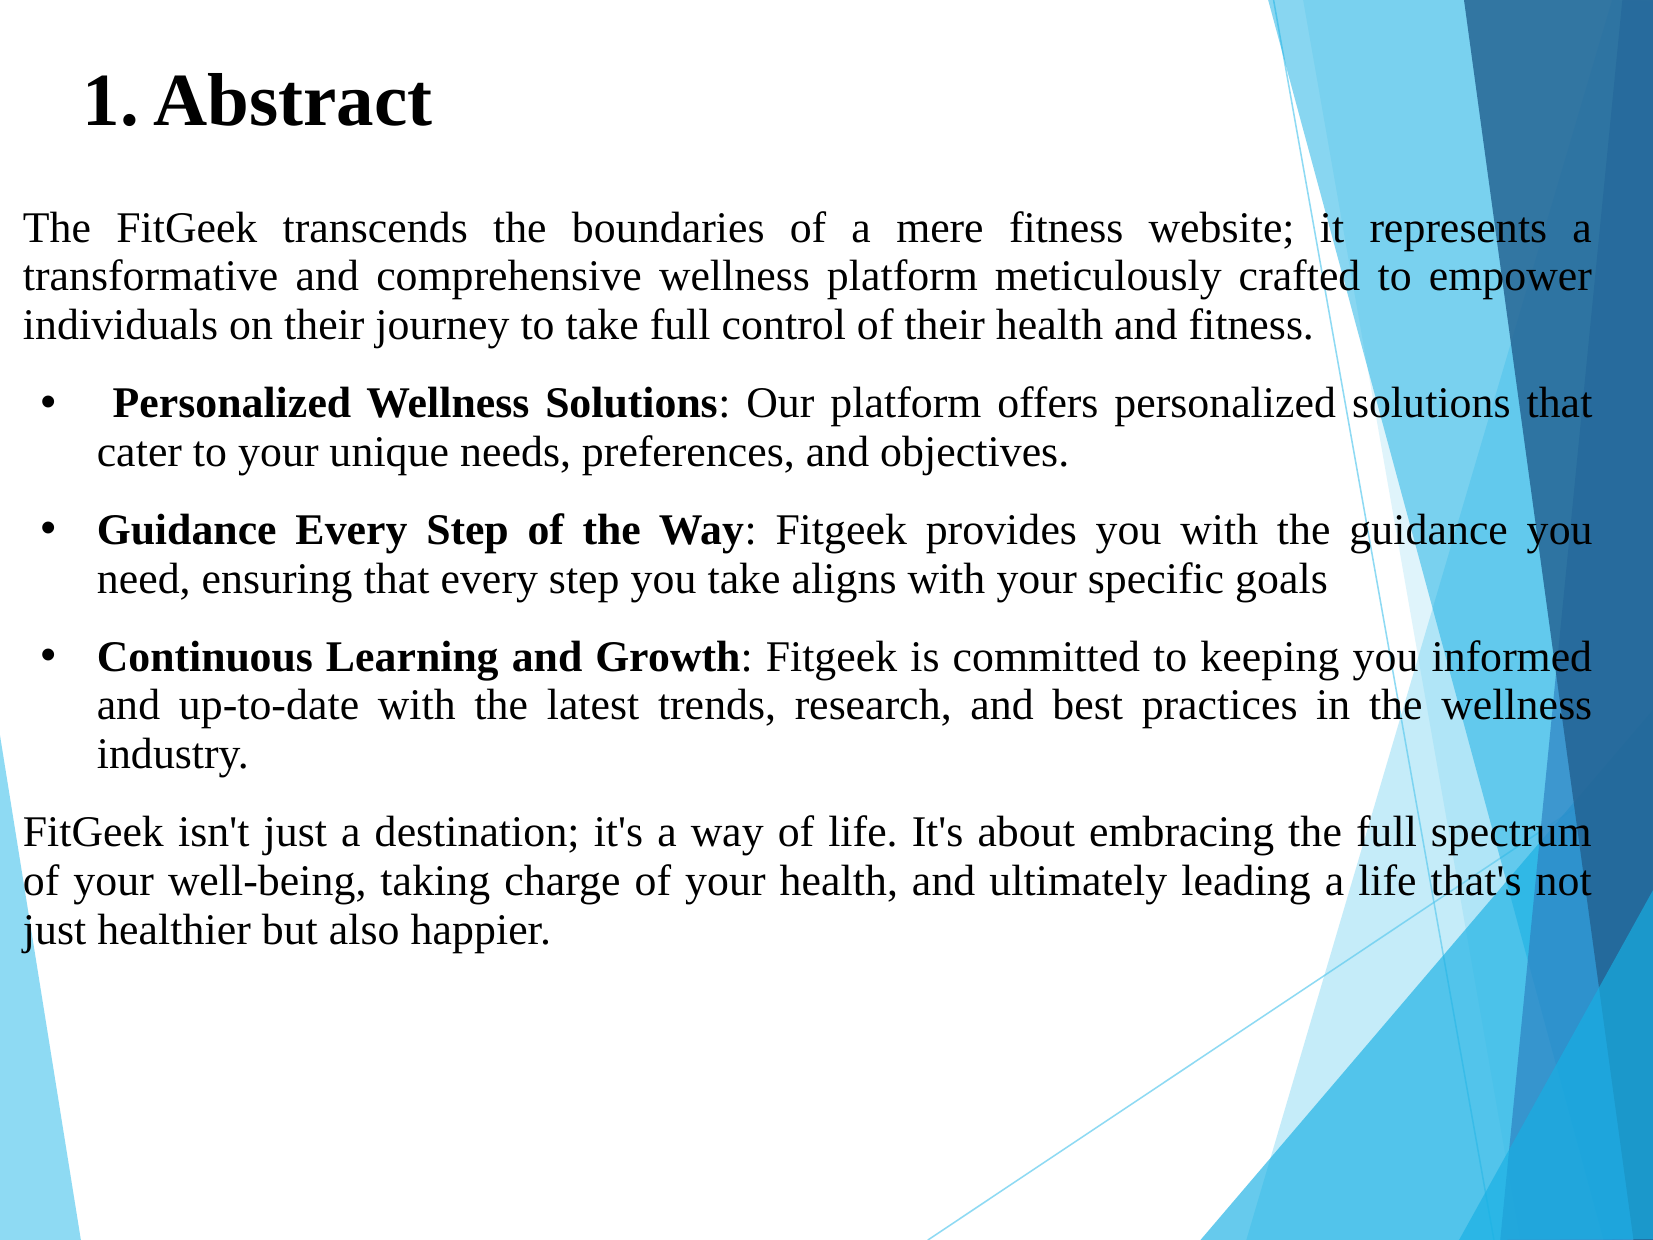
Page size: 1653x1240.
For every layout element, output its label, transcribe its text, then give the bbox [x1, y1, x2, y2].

text_box The FitGeek transcends the boundaries of a mere fitness website; it represents a transformative and comprehensive wellness platform meticulously crafted to empower individuals on their journey to take full control of their health and fitness. Personalized Wellness Solutions: Our platform offers personalized solutions that cater to your unique needs, preferences, and objectives. Guidance Every Step of the Way: Fitgeek provides you with the guidance you need, ensuring that every step you take aligns with your specific goals Continuous Learning and Growth: Fitgeek is committed to keeping you informed and up-to-date with the latest trends, research, and best practices in the wellness industry. FitGeek isn't just a destination; it's a way of life. It's about embracing the full spectrum of your well-being, taking charge of your health, and ultimately leading a life that's not just healthier but also happier. [22, 203, 1594, 954]
text_box 1. Abstract [82, 57, 1571, 142]
